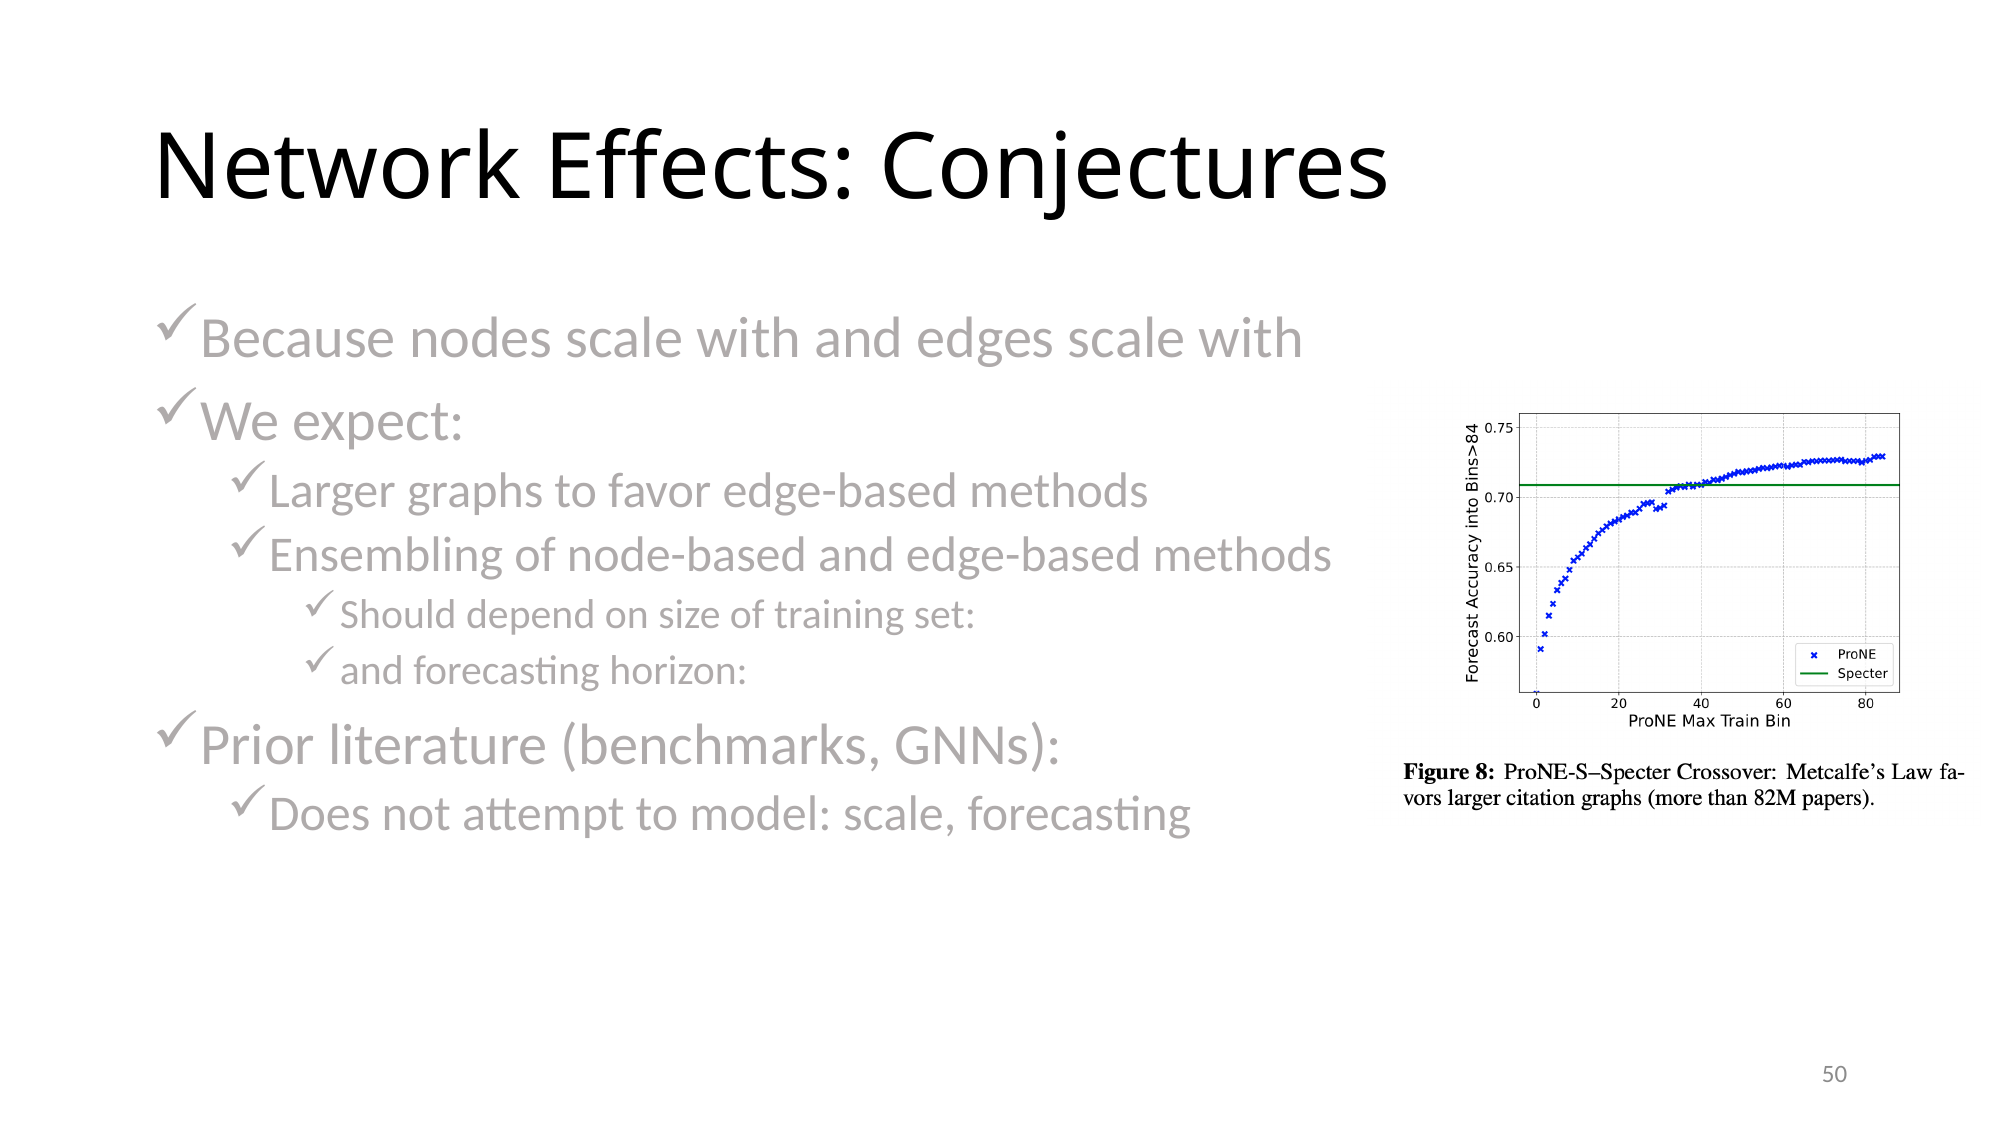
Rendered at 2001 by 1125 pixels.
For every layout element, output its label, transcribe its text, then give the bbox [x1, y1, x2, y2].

title Network Effects: Conjectures [137, 59, 1863, 278]
picture [1366, 380, 1981, 826]
slide_number 50 [1412, 1042, 1863, 1103]
